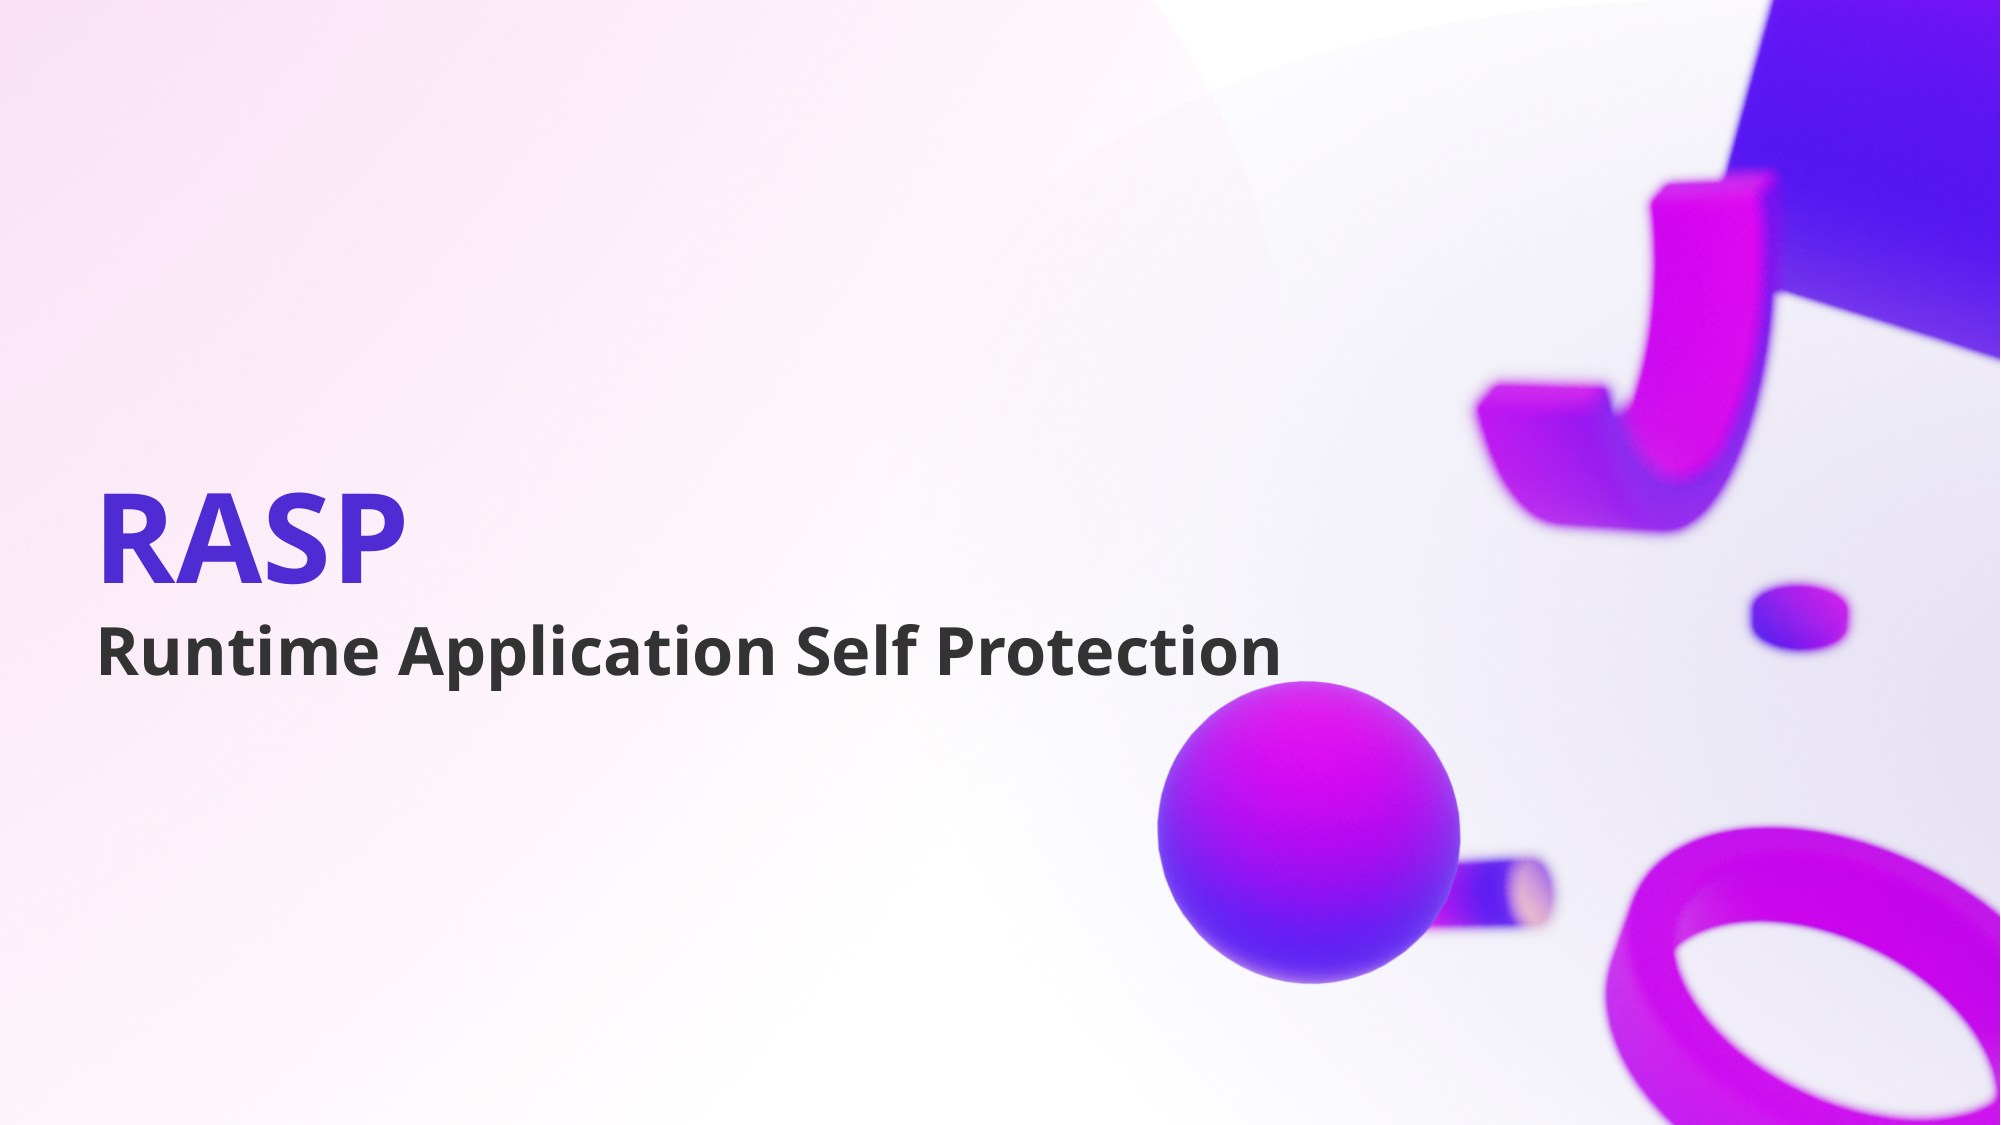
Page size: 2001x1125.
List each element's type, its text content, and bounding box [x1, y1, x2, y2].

picture [0, 0, 2000, 1125]
title RASP [93, 479, 1014, 583]
list Runtime Application Self Protection [95, 609, 1368, 771]
